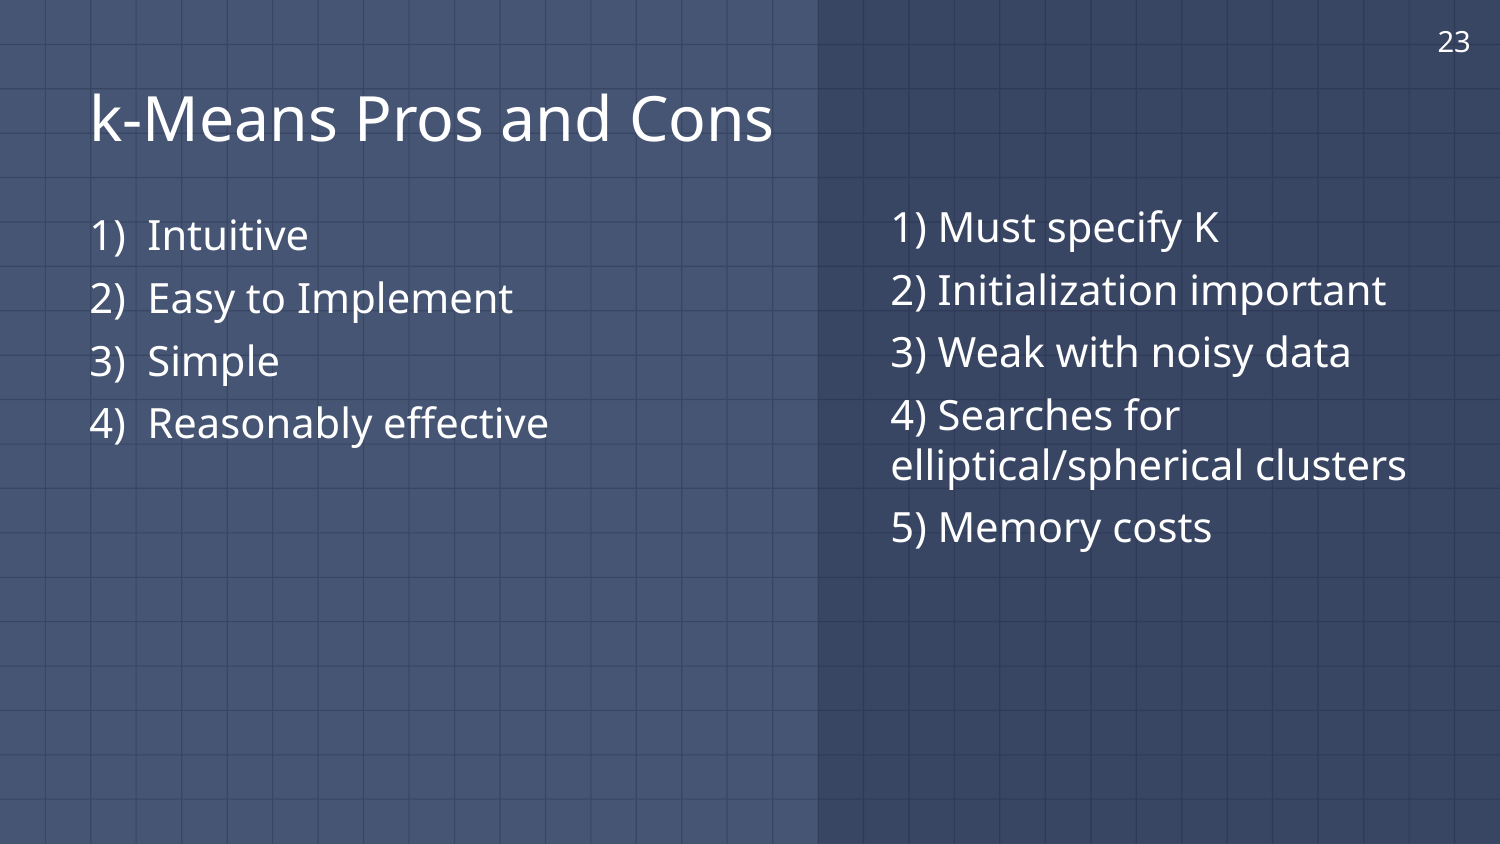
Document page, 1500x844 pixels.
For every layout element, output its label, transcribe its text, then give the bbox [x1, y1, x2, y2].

title k-Means Pros and Cons [74, 64, 990, 205]
list 1) Must specify K 2) Initialization important 3) Weak with noisy data 4) Searches for elliptical/spherical clusters 5) Memory costs [875, 186, 1479, 695]
slide_number ‹#› [1408, 0, 1500, 88]
list 1) Intuitive 2) Easy to Implement 3) Simple 4) Reasonably effective [74, 194, 791, 703]
